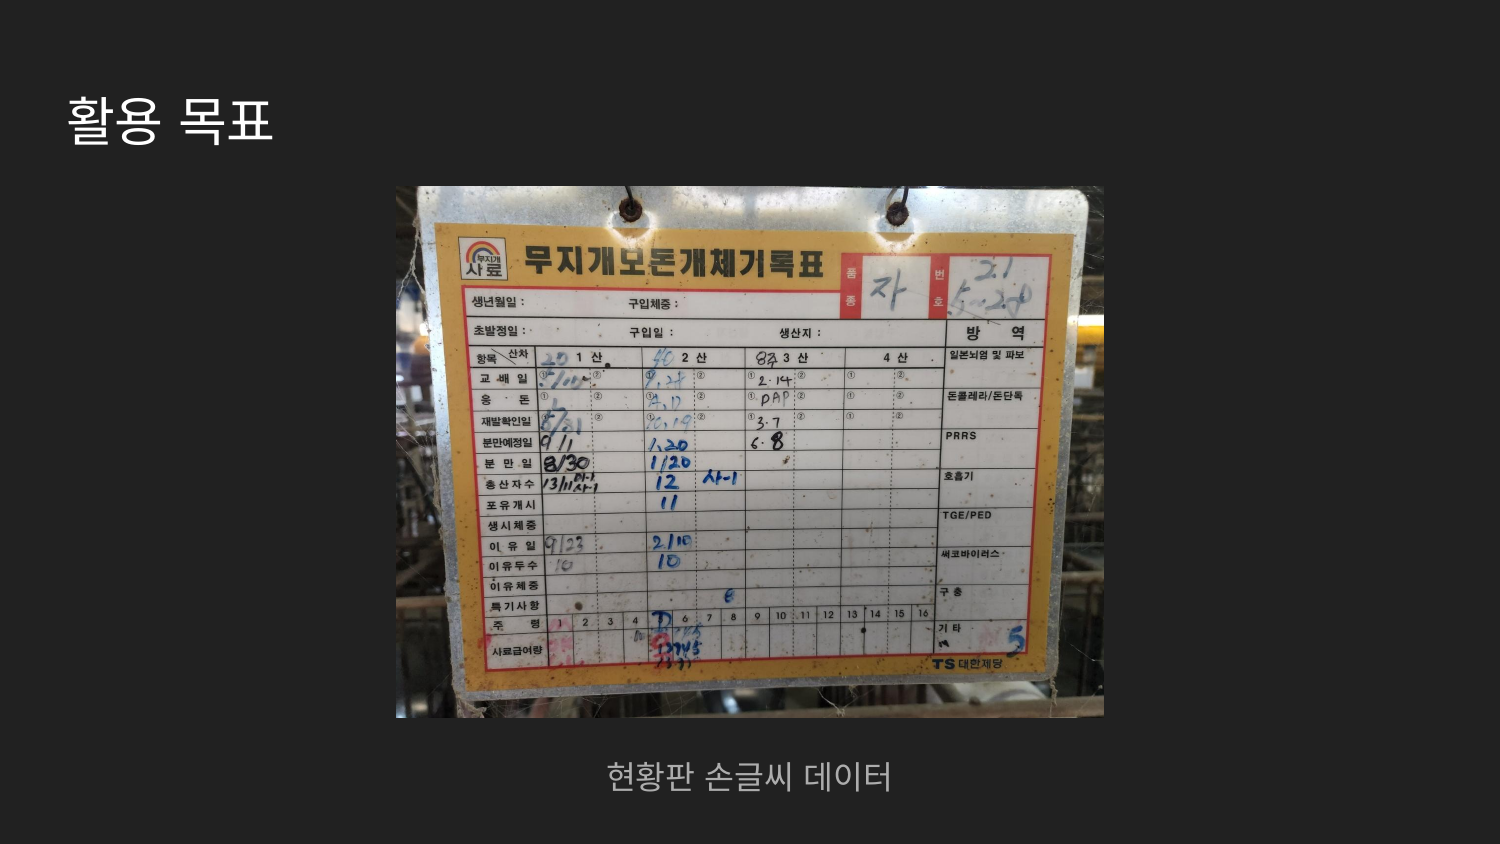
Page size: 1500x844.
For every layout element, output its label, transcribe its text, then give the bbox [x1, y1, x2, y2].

picture [395, 185, 1105, 718]
list 현황판 손글씨 데이터 [51, 736, 1449, 812]
title 활용 목표 [51, 72, 1449, 167]
